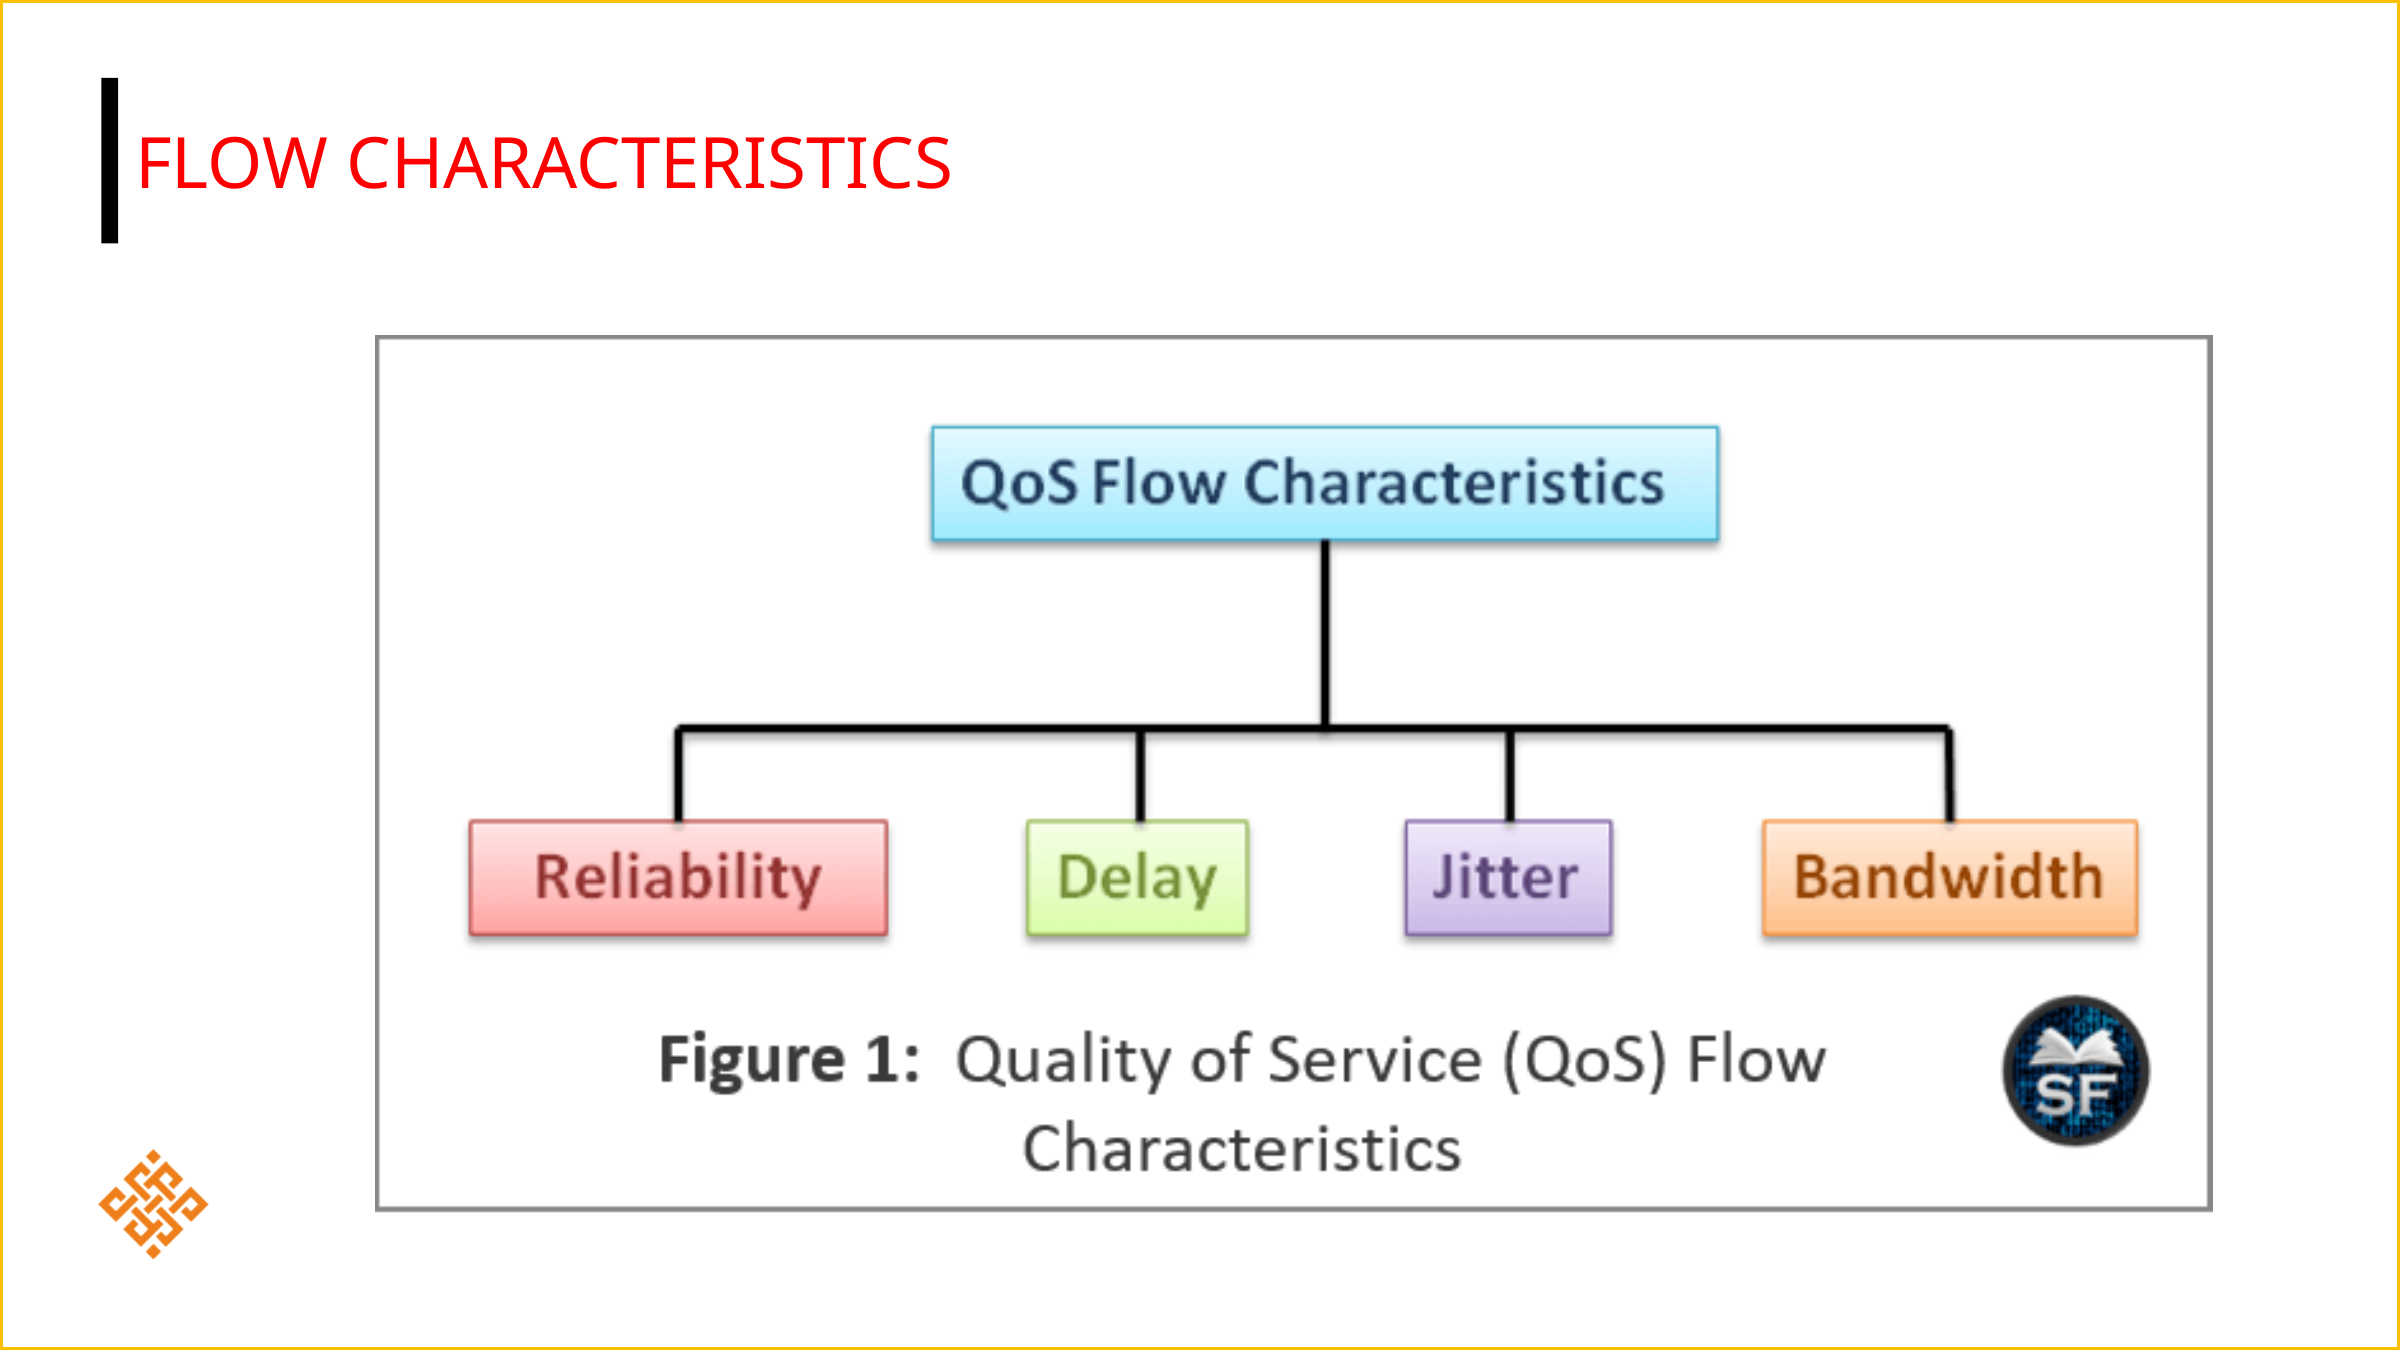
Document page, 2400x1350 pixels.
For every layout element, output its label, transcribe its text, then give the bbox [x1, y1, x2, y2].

picture [75, 1058, 235, 1350]
title Flow CHARACTERISTICS [117, 77, 1340, 243]
picture [374, 335, 2213, 1238]
